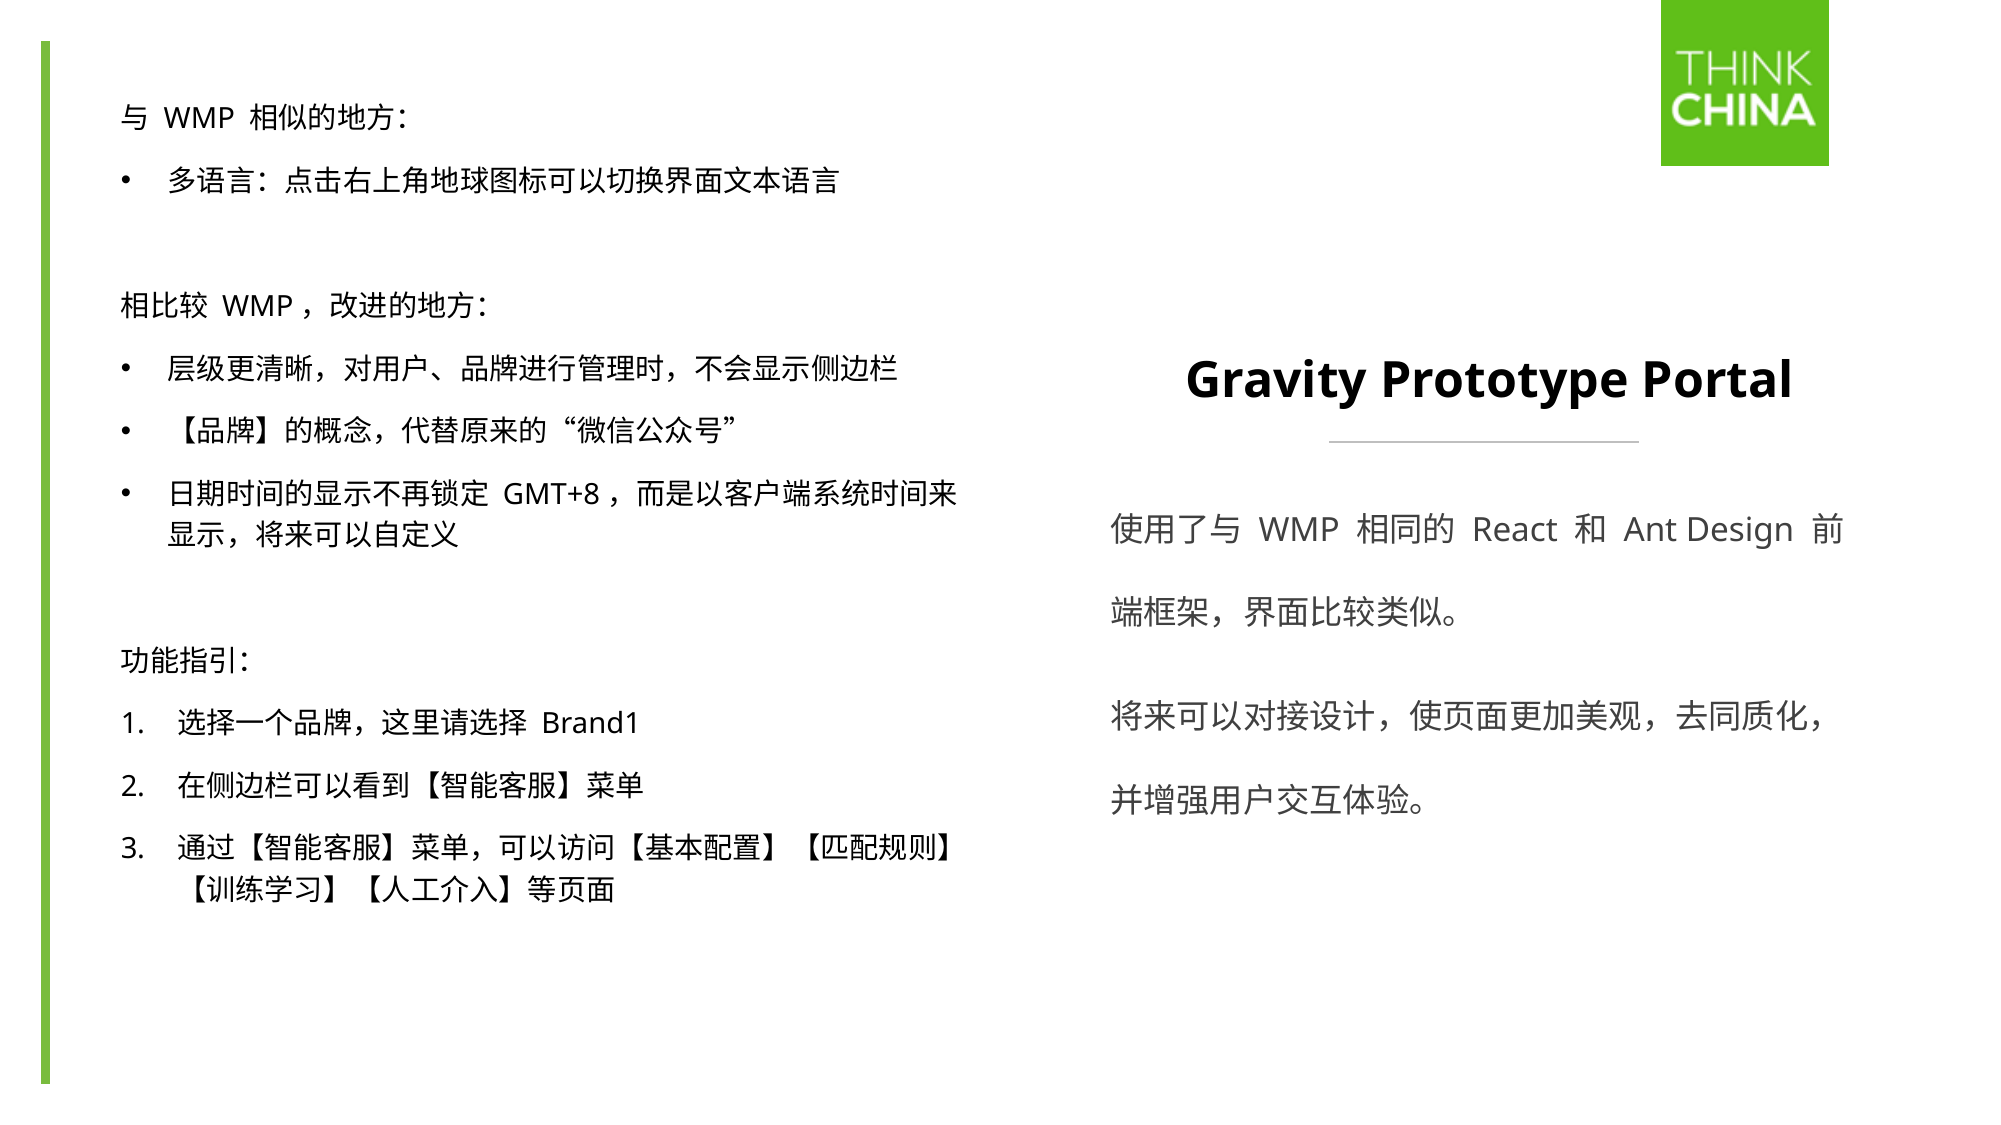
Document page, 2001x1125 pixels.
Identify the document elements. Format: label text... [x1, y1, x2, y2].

title Gravity Prototype Portal [1095, 335, 1885, 428]
list 使用了与 WMP 相同的 React 和 Ant Design 前端框架，界面比较类似。 将来可以对接设计，使页面更加美观，去同质化，并增强用户交互体验。 [1095, 457, 1885, 970]
picture [1661, 0, 1829, 166]
list 与 WMP 相似的地方： 多语言：点击右上角地球图标可以切换界面文本语言 相比较 WMP，改进的地方： 层级更清晰，对用户、品牌进行管理时，不会显示侧边栏 【品牌】的概念，代替原来的“微信公众号” 日期时间的显示不再锁定 GMT+8，而是以客户端系统时间来显示，将来可以自定义 功能指引： 选择一个品牌，这里请选择 Brand1 在侧边栏可以看到【智能客服】菜单 通过【智能客服】菜单，可以访问【基本配置】【匹配规则】【训练学习】【人工介入】等页面 [106, 85, 1000, 1040]
